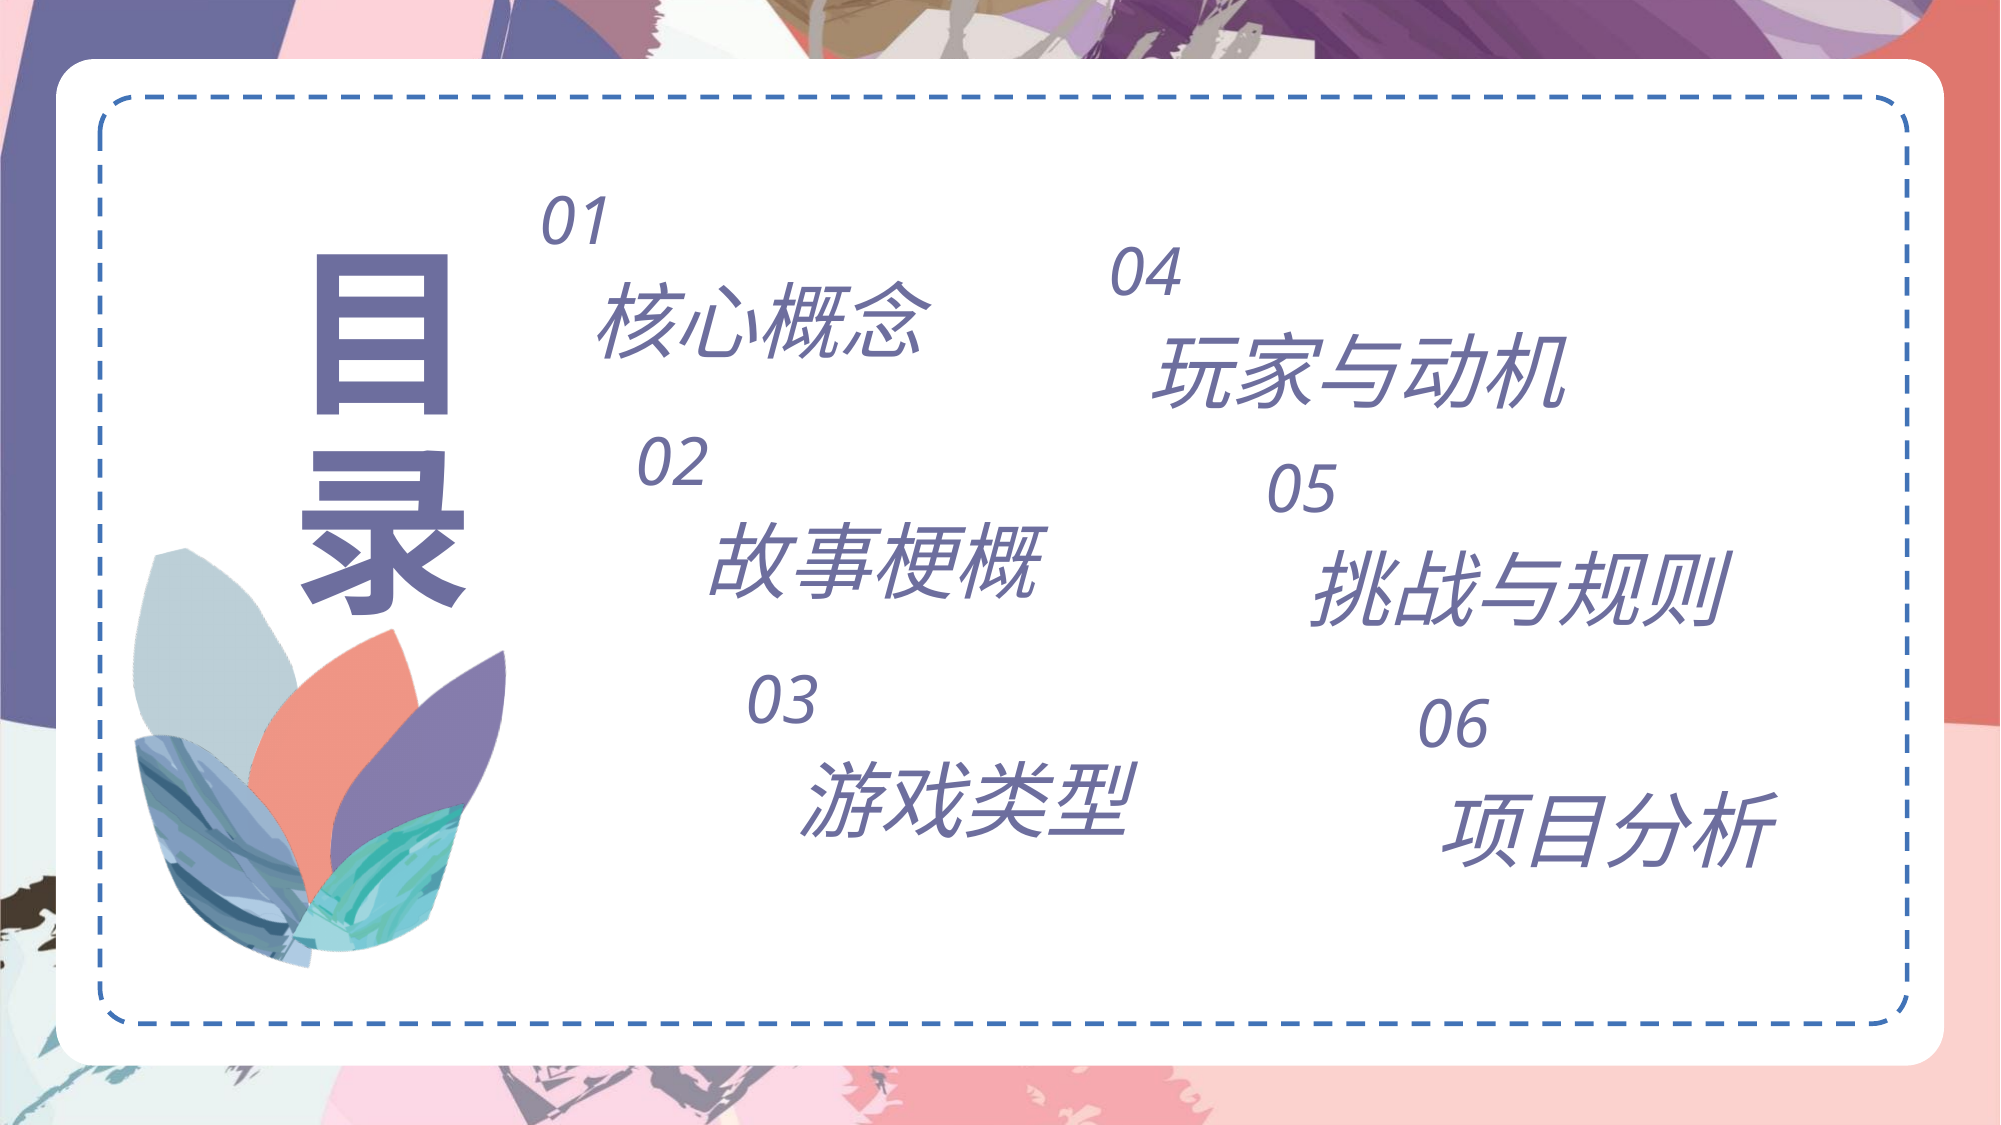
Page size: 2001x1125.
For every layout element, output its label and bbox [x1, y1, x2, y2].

text_box [615, 428, 1126, 619]
text_box [519, 187, 994, 378]
text_box [1092, 238, 1618, 429]
text_box [1354, 690, 1851, 888]
text_box [725, 666, 1200, 857]
text_box [1244, 455, 1786, 646]
picture [0, 0, 2000, 1125]
